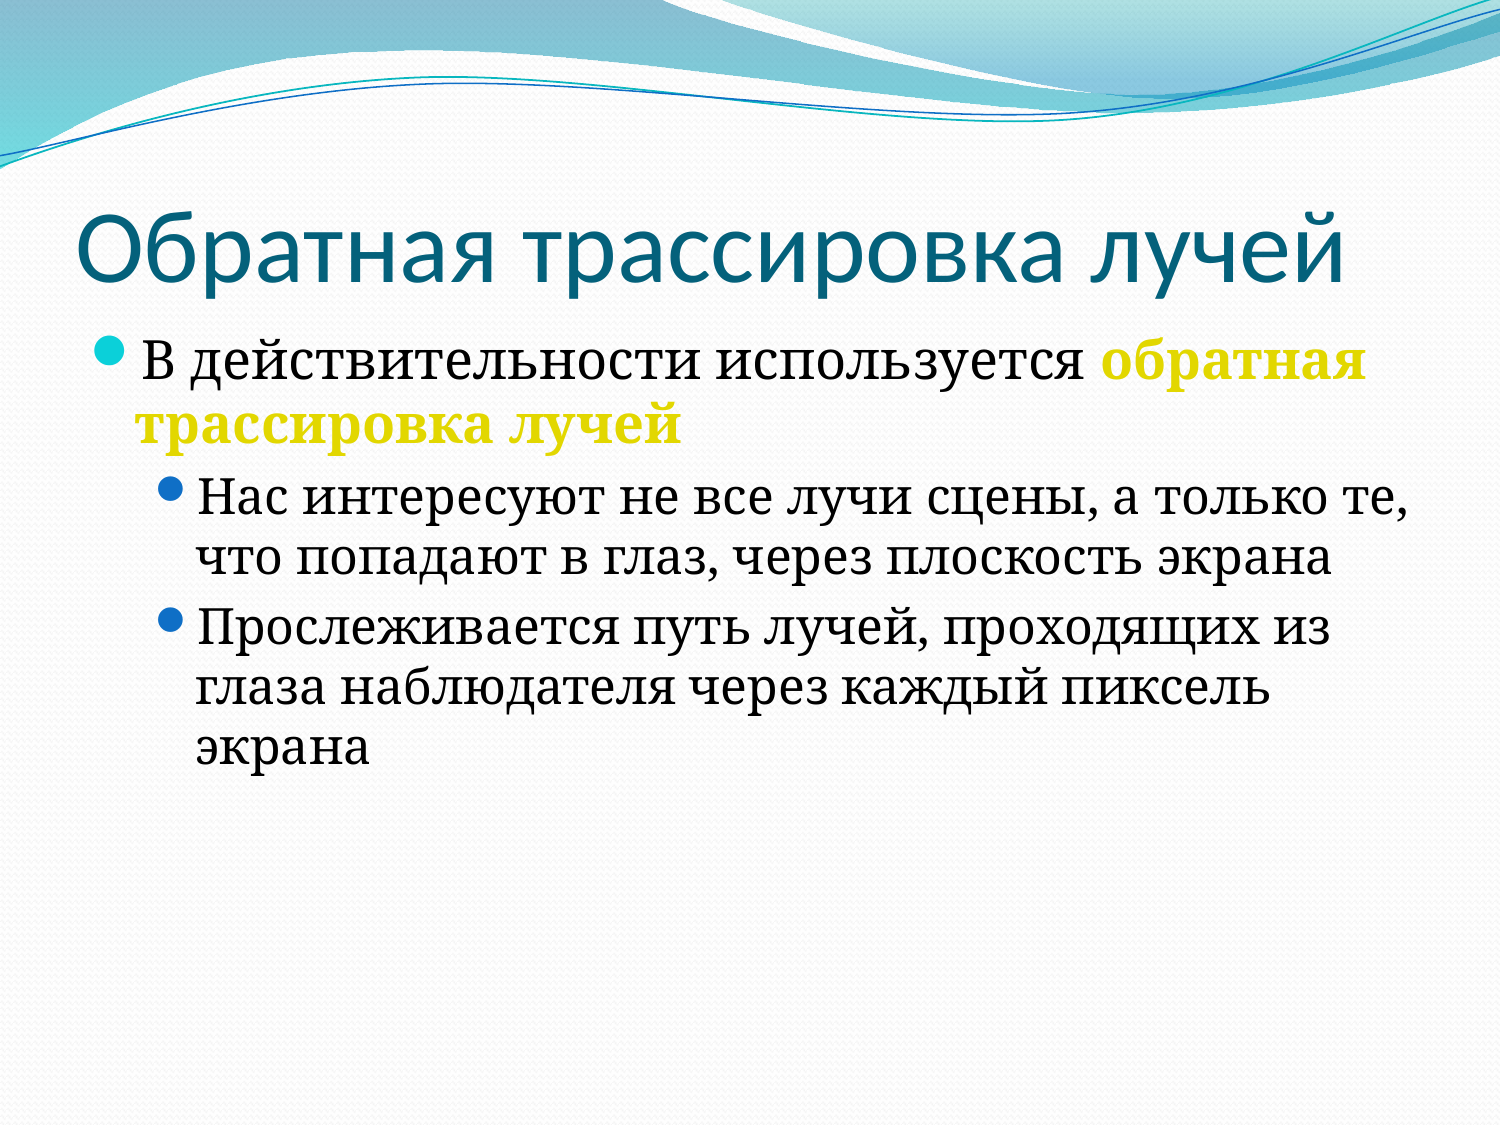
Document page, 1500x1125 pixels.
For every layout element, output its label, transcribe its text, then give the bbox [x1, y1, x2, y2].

title Обратная трассировка лучей [74, 115, 1426, 304]
list В действительности используется обратная трассировка лучей Нас интересуют не все лучи сцены, а только те, что попадают в глаз, через плоскость экрана Прослеживается путь лучей, проходящих из глаза наблюдателя через каждый пиксель экрана [74, 317, 1426, 1038]
